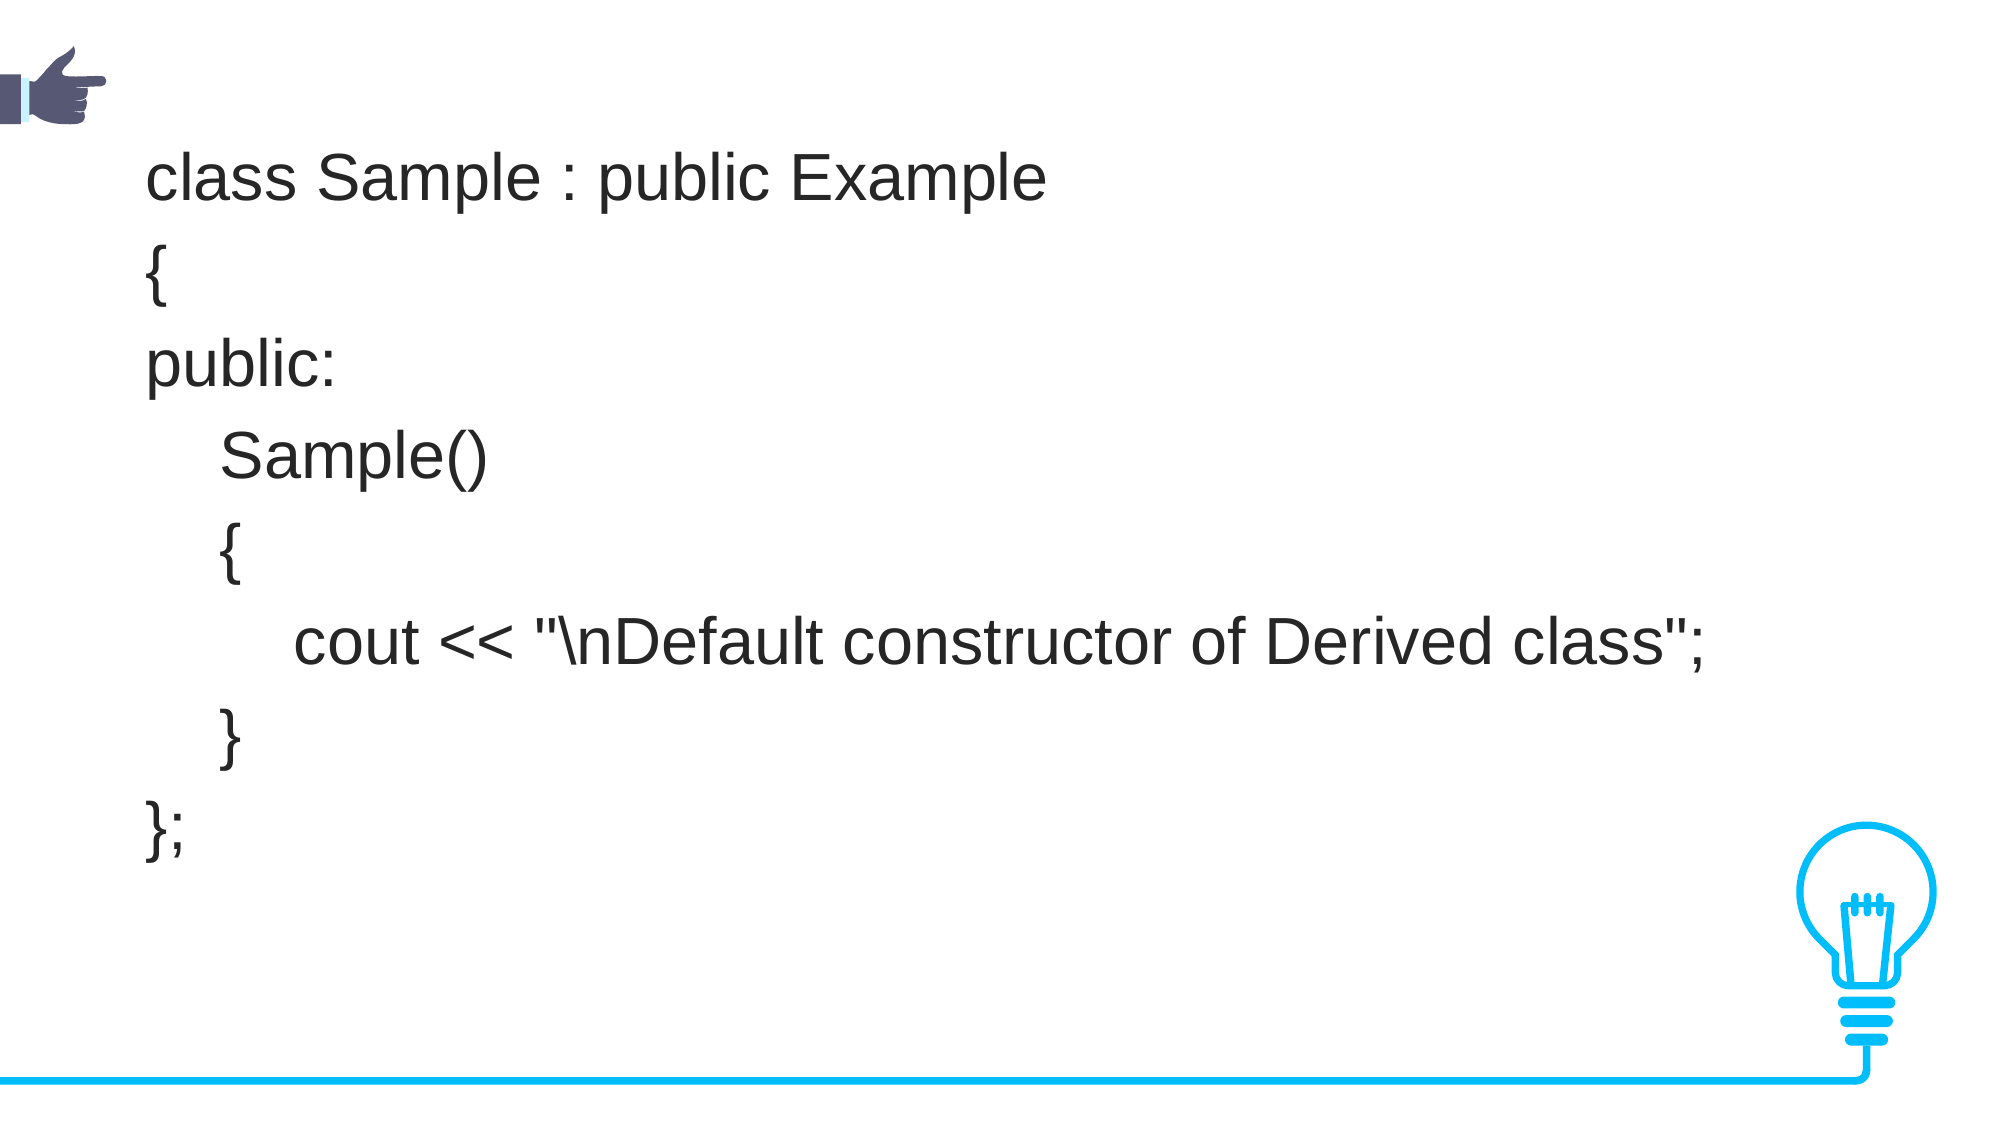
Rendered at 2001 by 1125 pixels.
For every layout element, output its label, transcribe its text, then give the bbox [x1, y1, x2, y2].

list class Sample : public Example { public: Sample() { cout << "\nDefault constructor of Derived class"; } }; [130, 46, 1927, 962]
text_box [0, 46, 107, 125]
